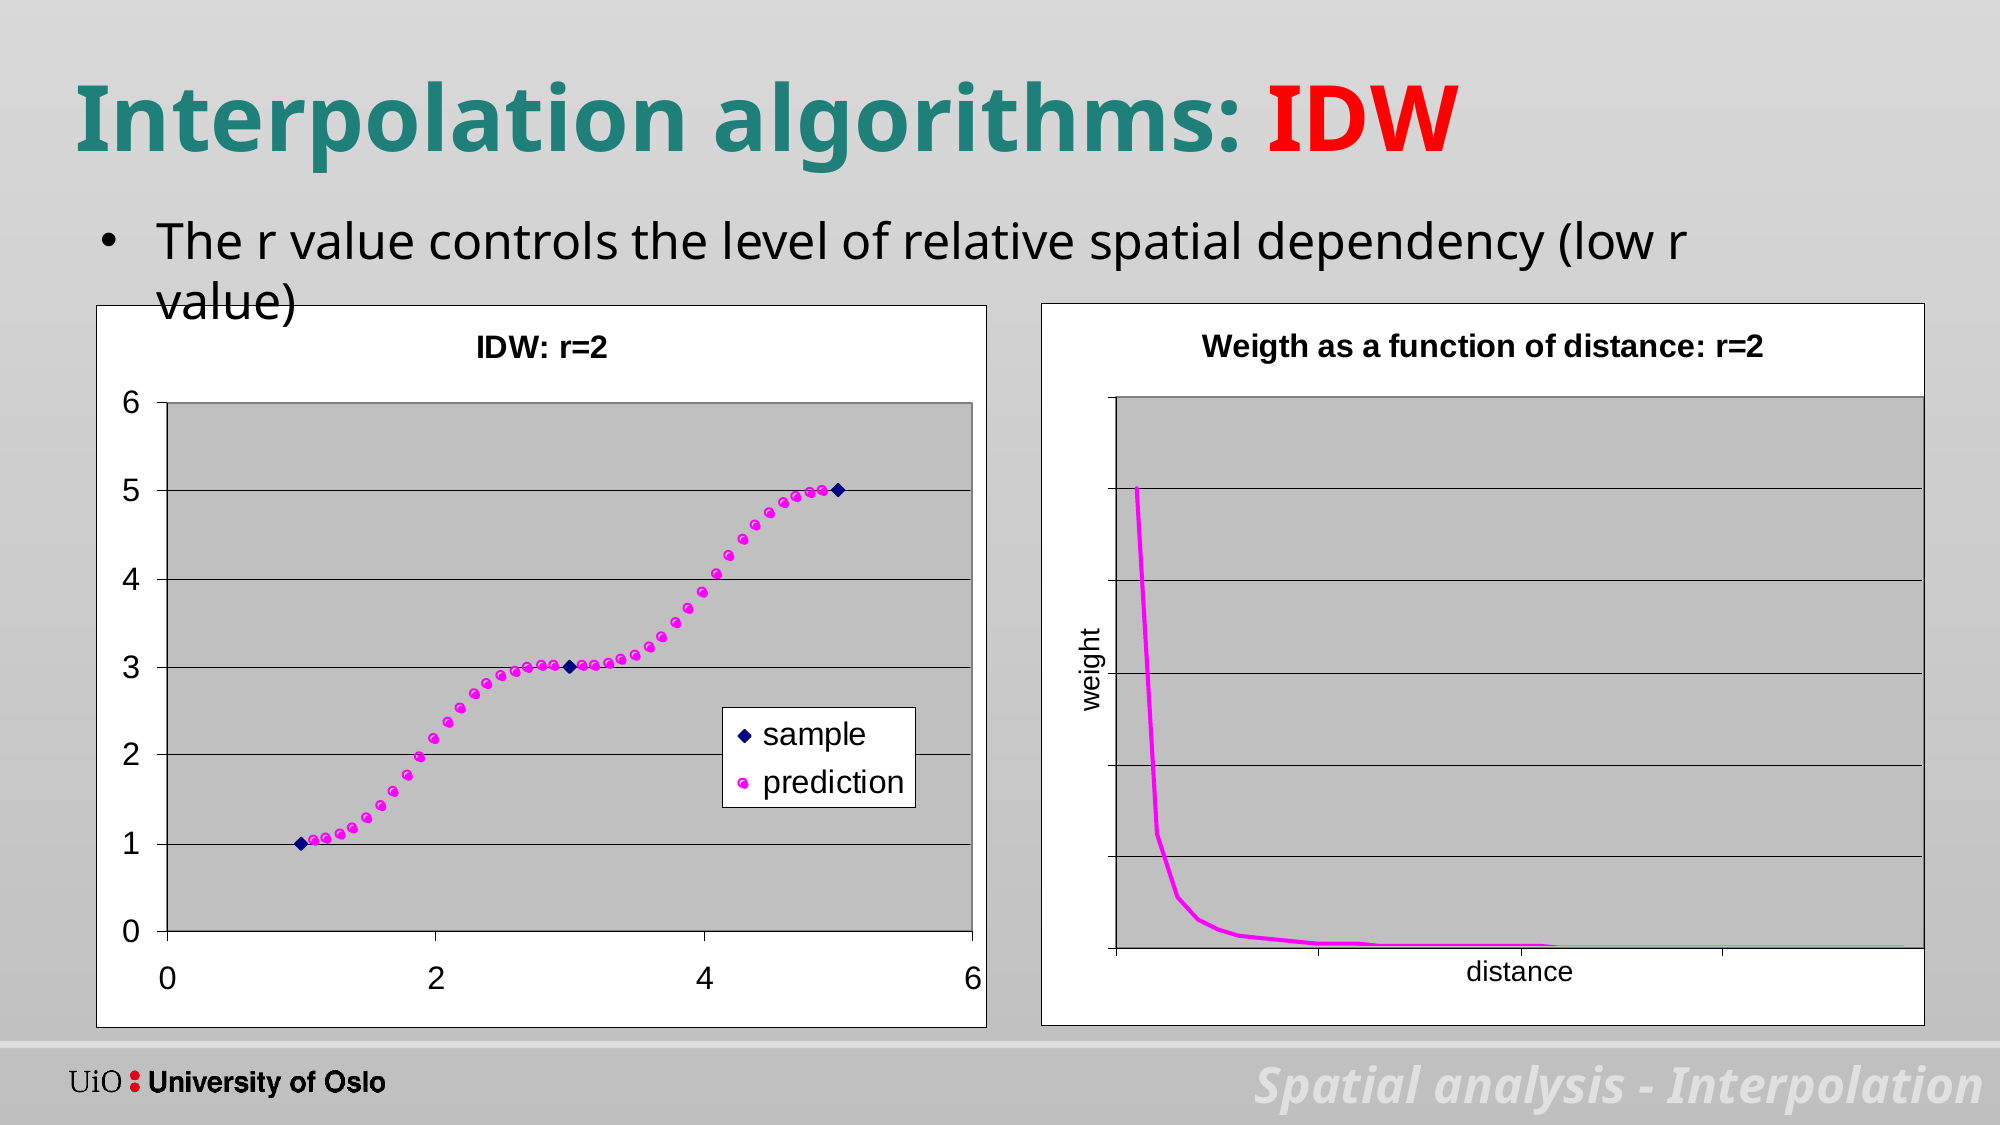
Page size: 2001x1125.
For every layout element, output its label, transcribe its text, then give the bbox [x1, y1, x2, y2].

picture [85, 294, 999, 1037]
picture [1030, 293, 1937, 1036]
picture [69, 1070, 385, 1098]
text_box Interpolation algorithms: IDW [1046, 52, 2000, 177]
text_box The r value controls the level of relative spatial dependency (low r value) [85, 202, 1827, 337]
text_box [49, 32, 1046, 220]
